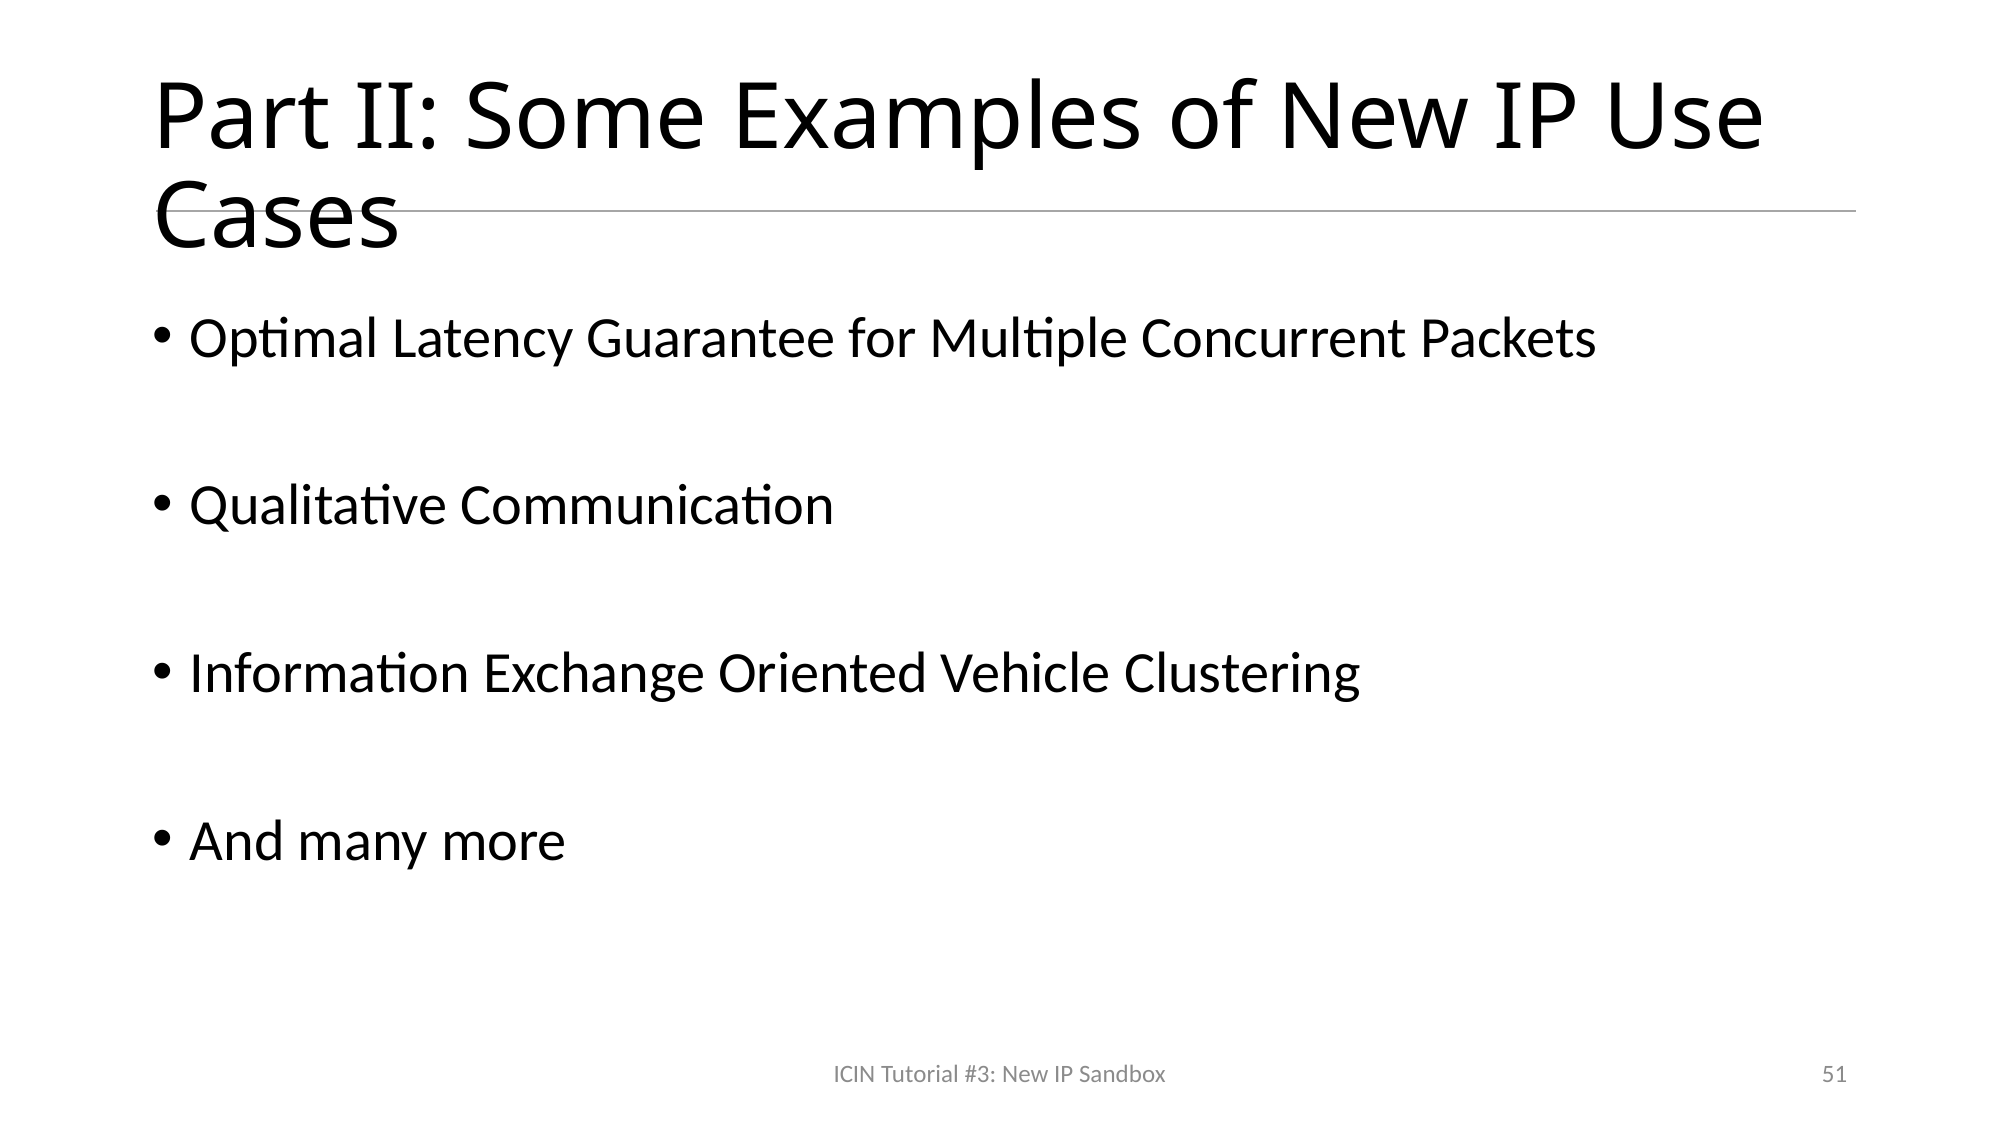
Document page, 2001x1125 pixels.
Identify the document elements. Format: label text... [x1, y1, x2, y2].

title Part II: Some Examples of New IP Use Cases [137, 59, 1863, 278]
list Optimal Latency Guarantee for Multiple Concurrent Packets Qualitative Communication Information Exchange Oriented Vehicle Clustering And many more [137, 299, 1863, 1014]
footer ICIN Tutorial #3: New IP Sandbox [662, 1042, 1338, 1103]
slide_number 51 [1412, 1042, 1863, 1103]
